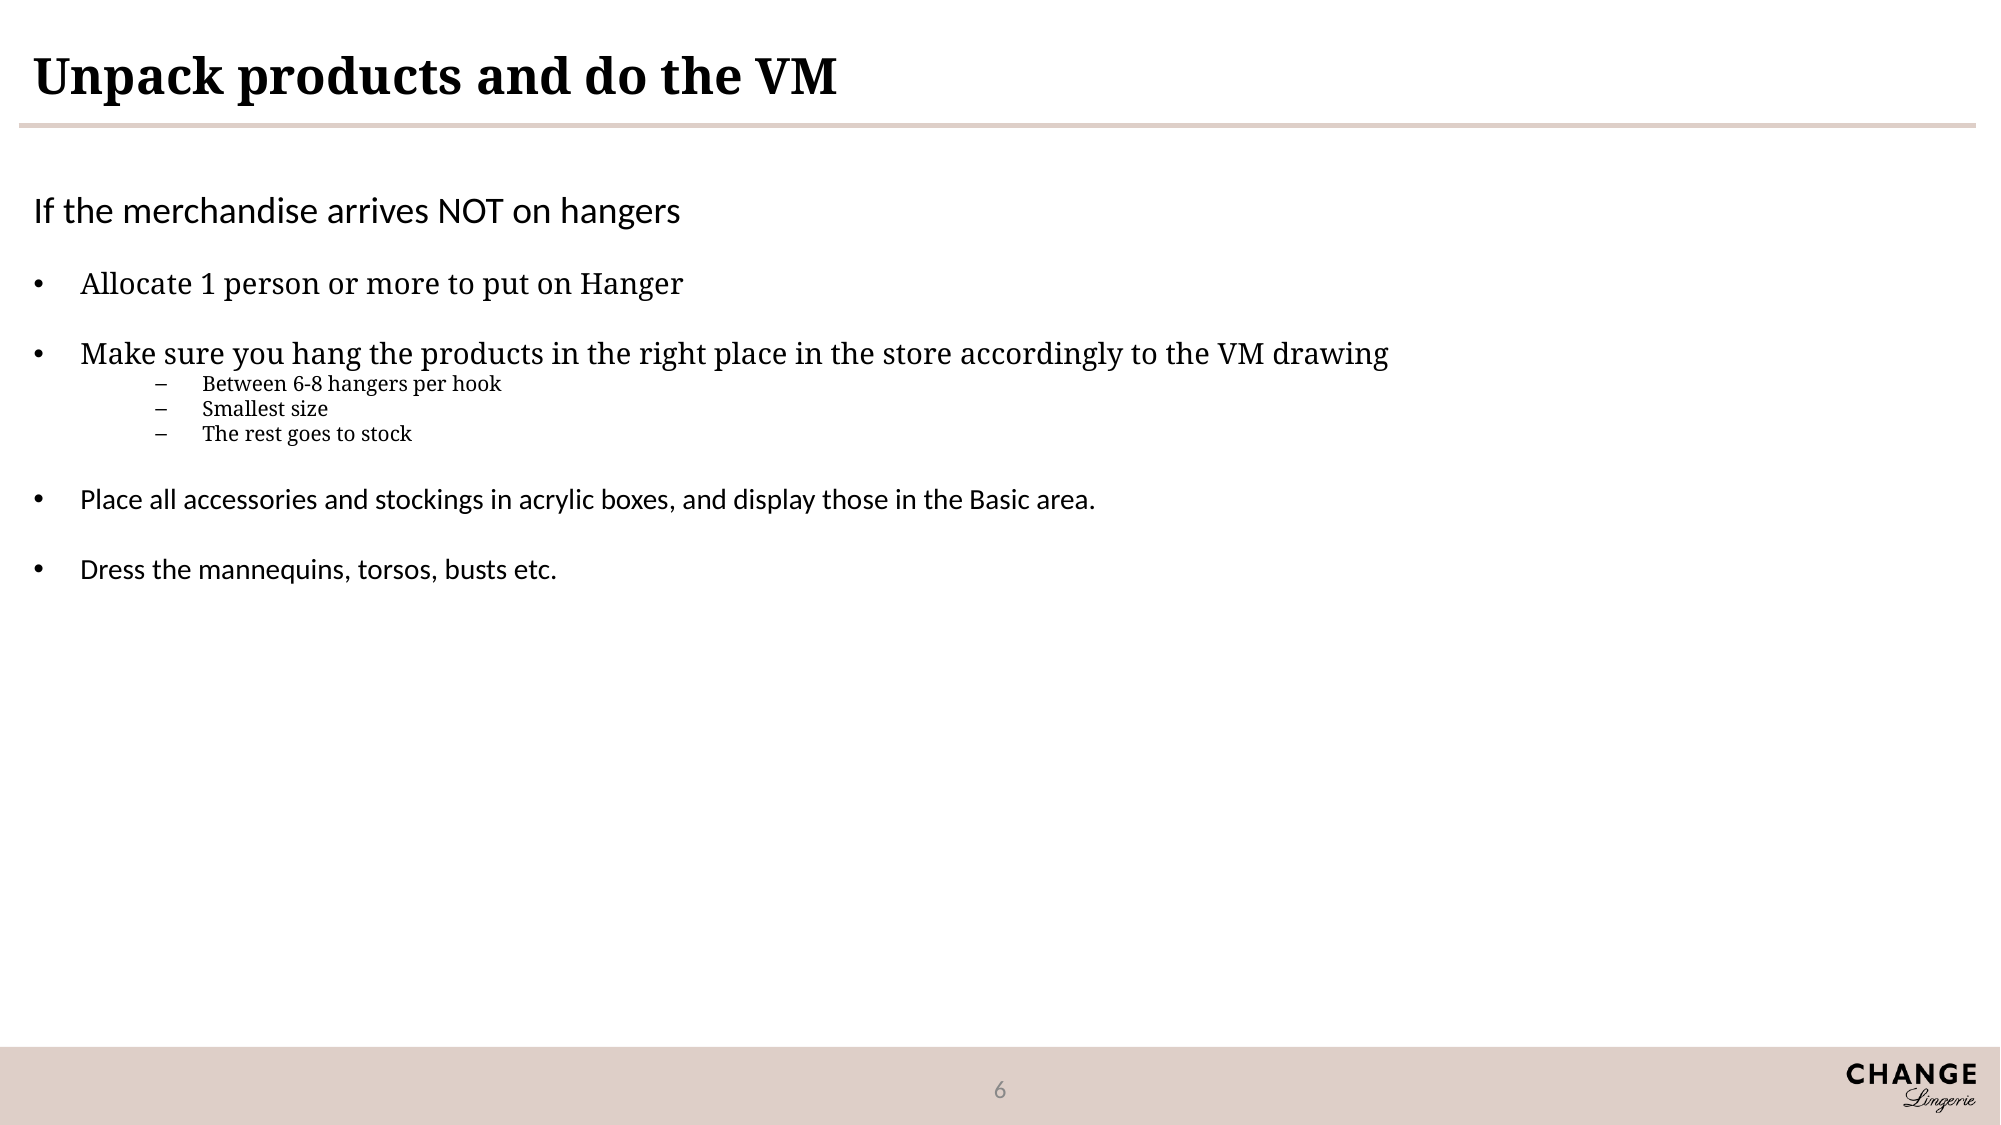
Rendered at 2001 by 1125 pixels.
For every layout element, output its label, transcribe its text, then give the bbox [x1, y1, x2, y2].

picture [1846, 1063, 1976, 1113]
text_box 6 [344, 1046, 1656, 1125]
text_box [0, 1046, 344, 1125]
text_box [1656, 1046, 2000, 1125]
text_box If the merchandise arrives NOT on hangers Allocate 1 person or more to put on Hanger Make sure you hang the products in the right place in the store accordingly to the VM drawing Between 6-8 hangers per hook Smallest size The rest goes to stock Place all accessories and stockings in acrylic boxes, and display those in the Basic area. Dress the mannequins, torsos, busts etc. [18, 178, 1498, 753]
text_box Unpack products and do the VM [18, 36, 1976, 112]
